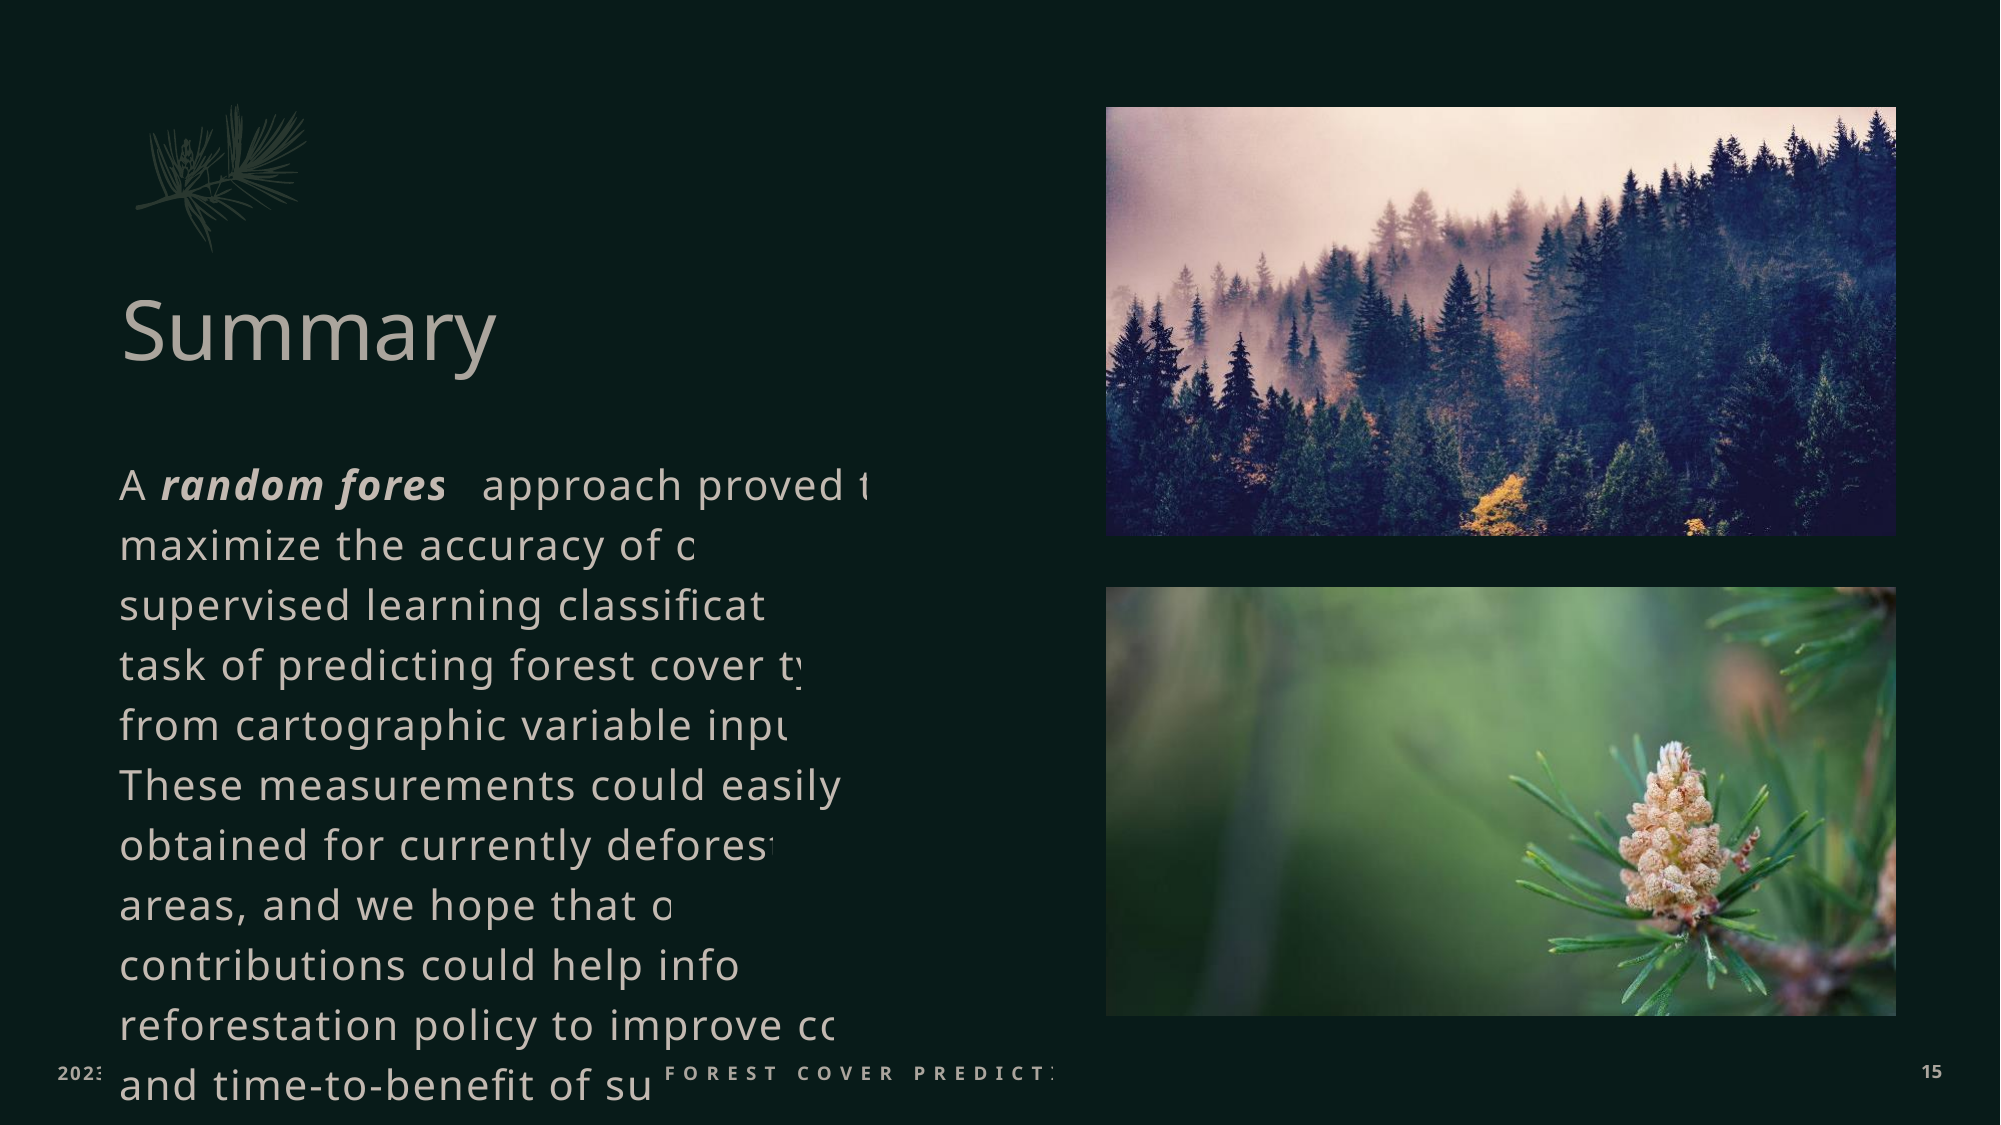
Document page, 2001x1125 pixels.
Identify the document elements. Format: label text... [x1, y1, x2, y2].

title Summary [106, 225, 1000, 430]
picture [1106, 587, 1896, 1016]
slide_number 2023 [42, 1042, 587, 1103]
picture [1106, 107, 1896, 536]
list A random forest approach proved to maximize the accuracy of our supervised learning classification task of predicting forest cover type from cartographic variable inputs. These measurements could easily be obtained for currently deforested areas, and we hope that our contributions could help inform reforestation policy to improve costs and time-to-benefit of such programs. [104, 440, 944, 1017]
slide_number 15 [1725, 1042, 1958, 1103]
footer Forest Cover Prediction – ML Models [587, 1042, 1413, 1103]
